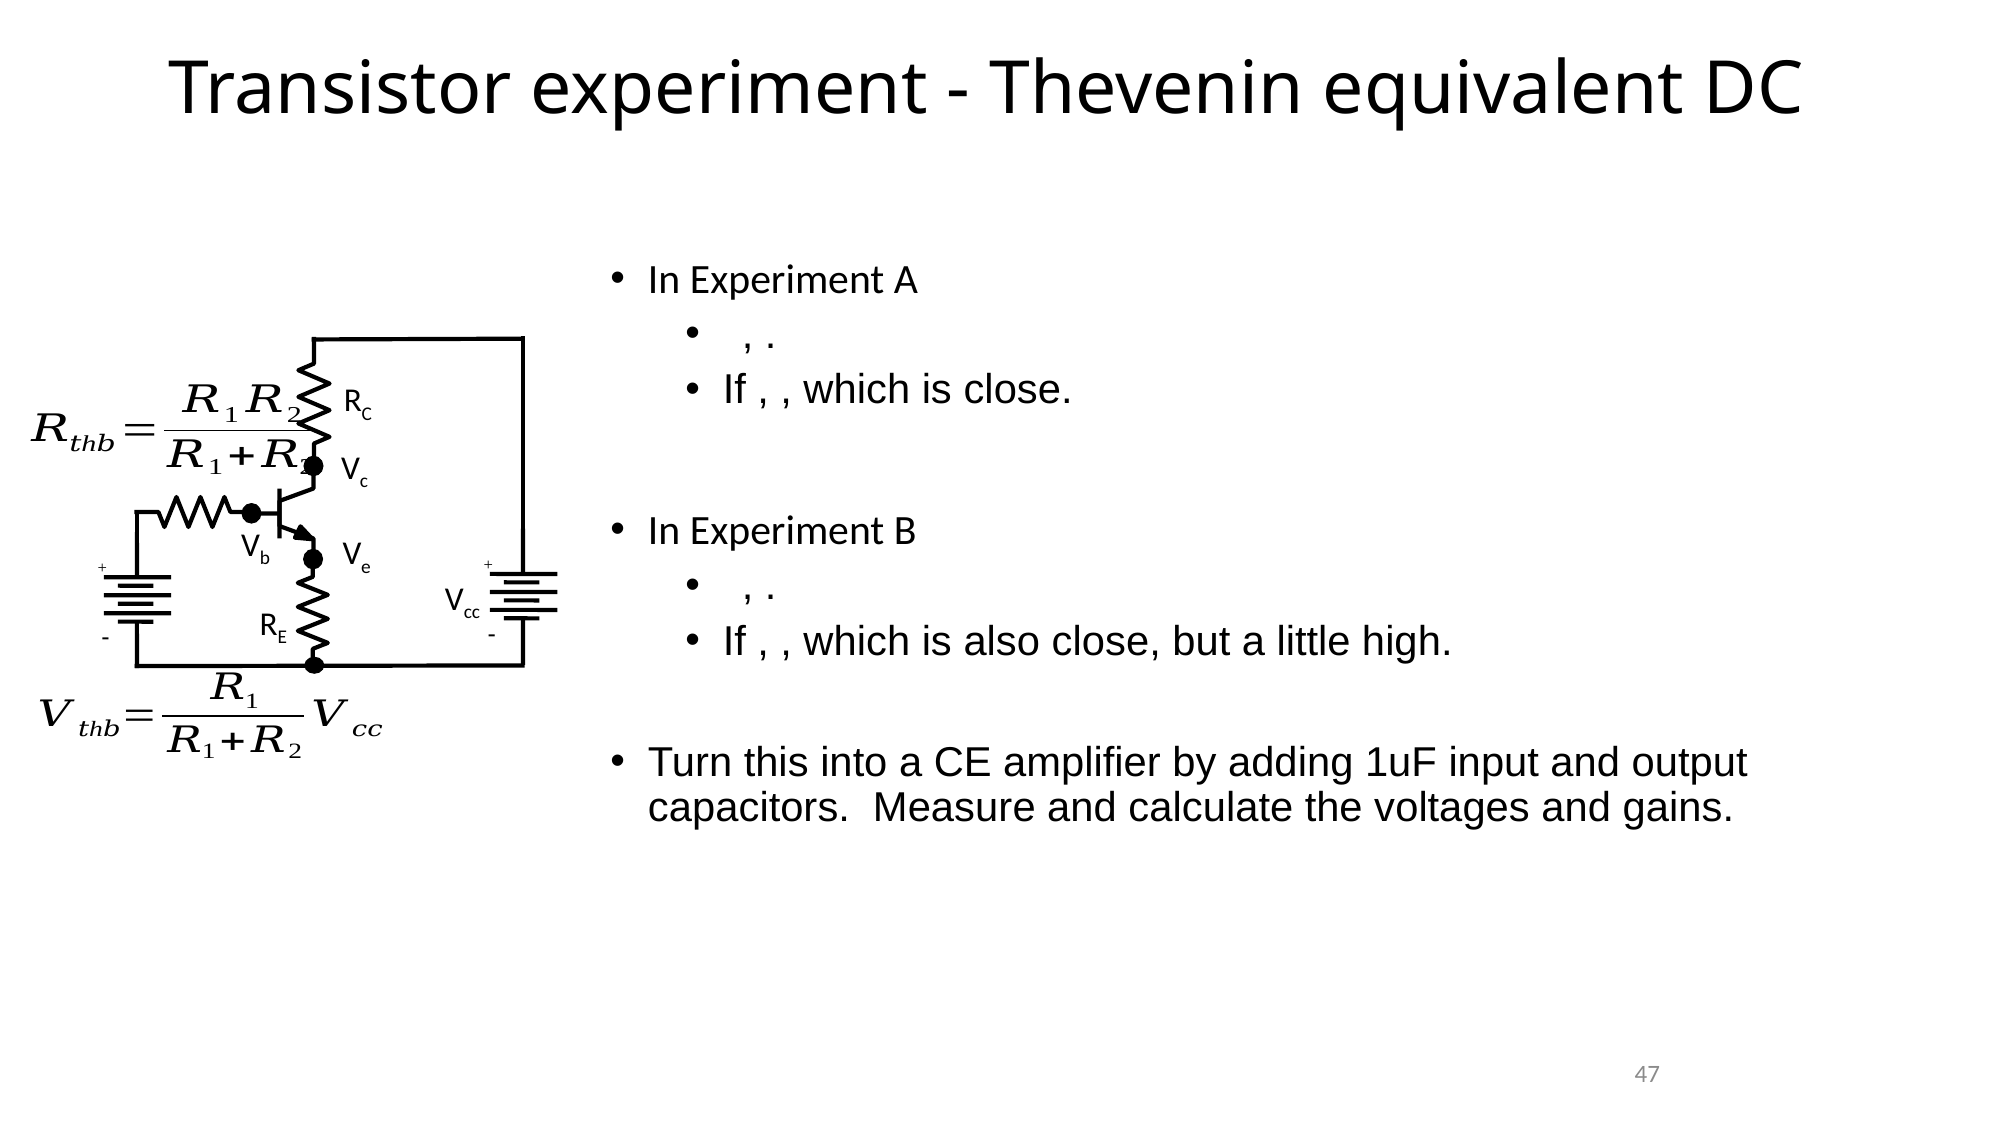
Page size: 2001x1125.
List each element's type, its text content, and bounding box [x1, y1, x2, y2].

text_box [28, 335, 558, 765]
title Transistor experiment - Thevenin equivalent DC [54, 18, 1938, 162]
slide_number 47 [1325, 1042, 1675, 1103]
